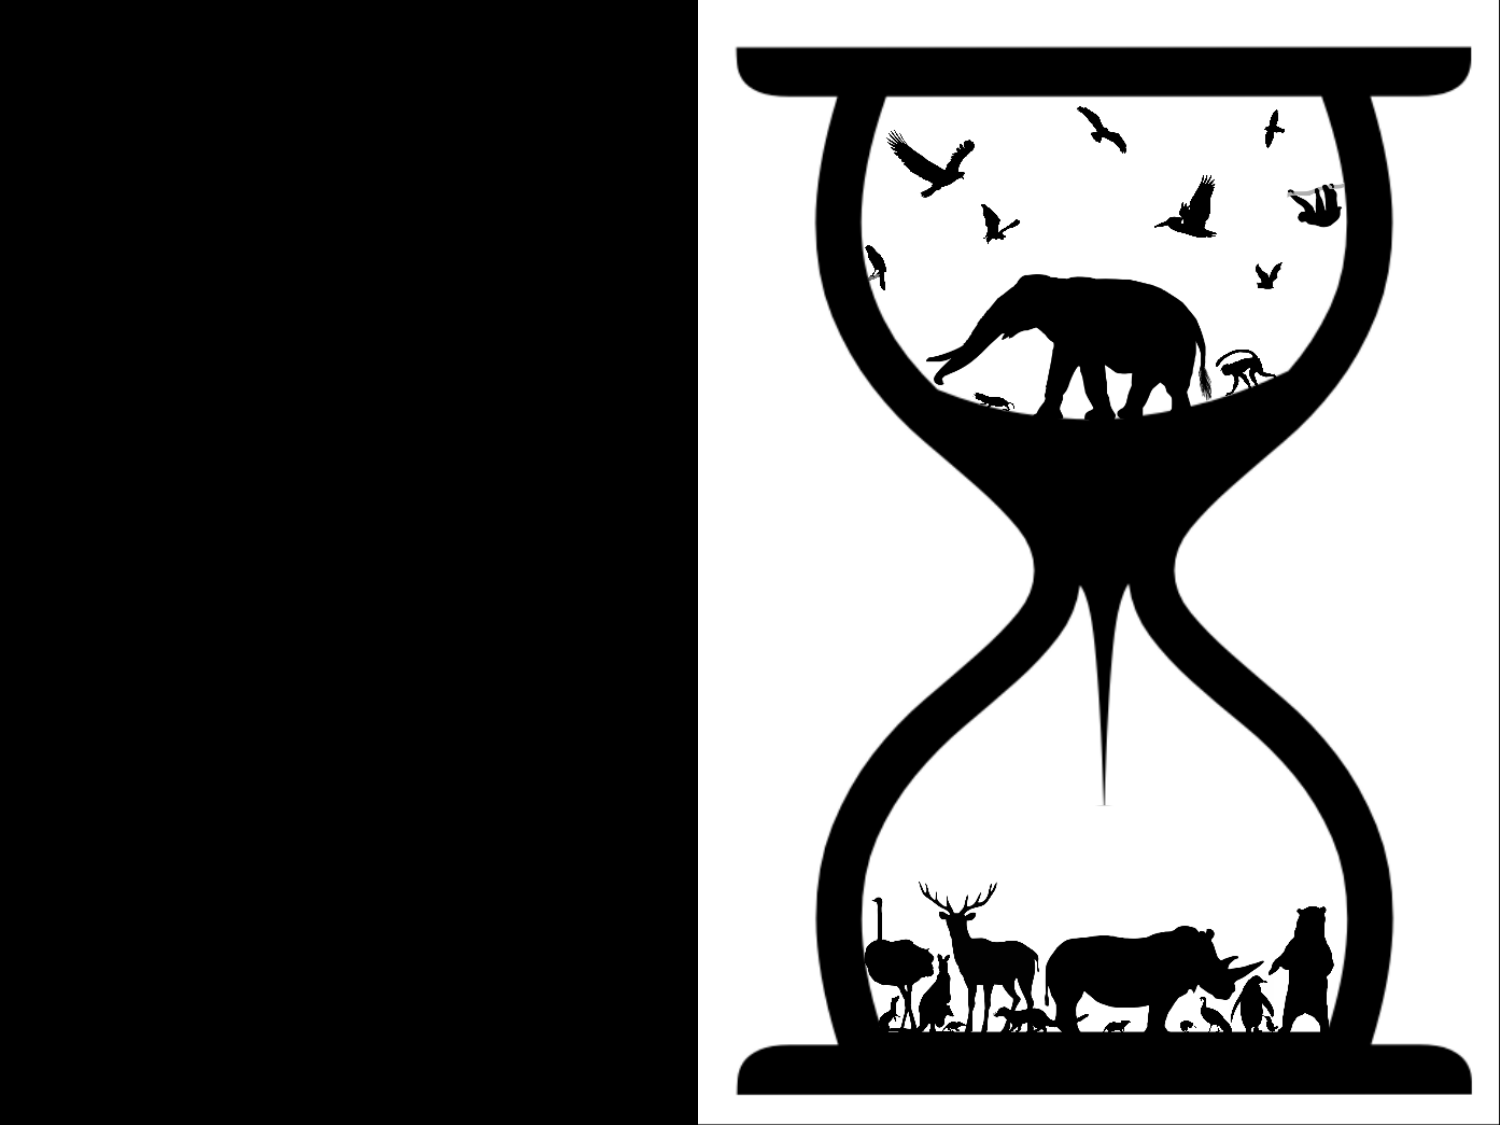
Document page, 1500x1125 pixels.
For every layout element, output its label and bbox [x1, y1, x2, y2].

picture [697, 0, 1500, 1125]
